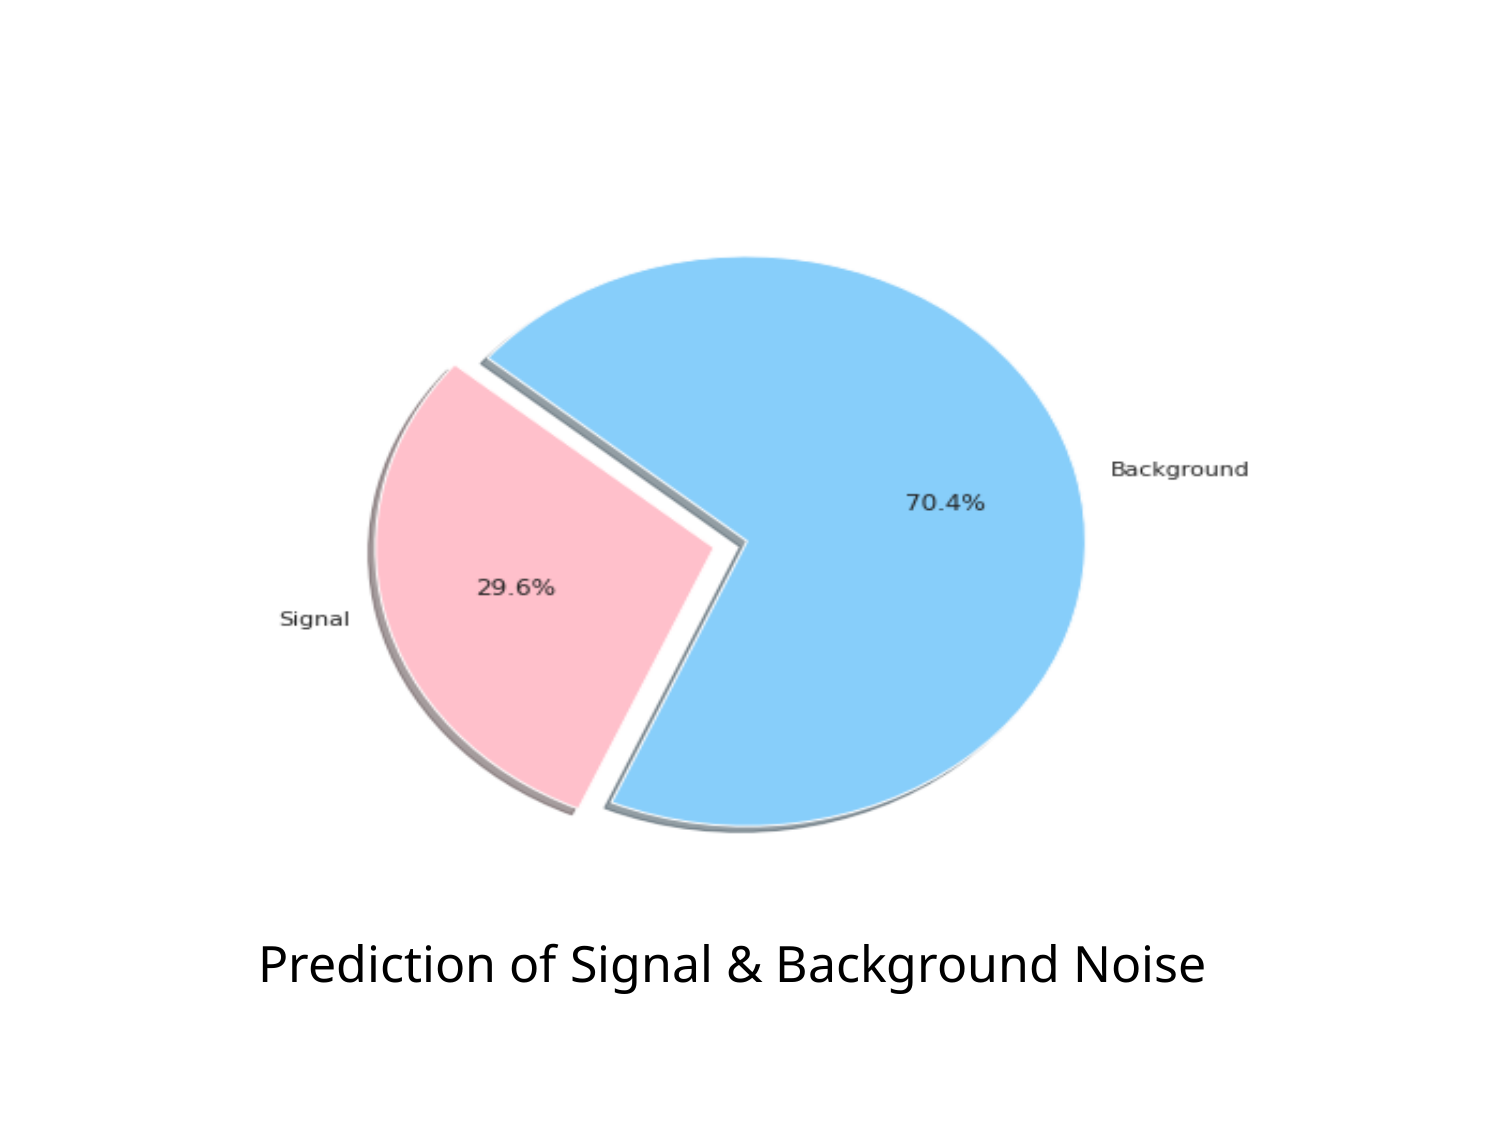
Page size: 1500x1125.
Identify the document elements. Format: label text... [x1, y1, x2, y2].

picture [143, 224, 1338, 875]
title Prediction of Signal & Background Noise [87, 875, 1413, 1000]
